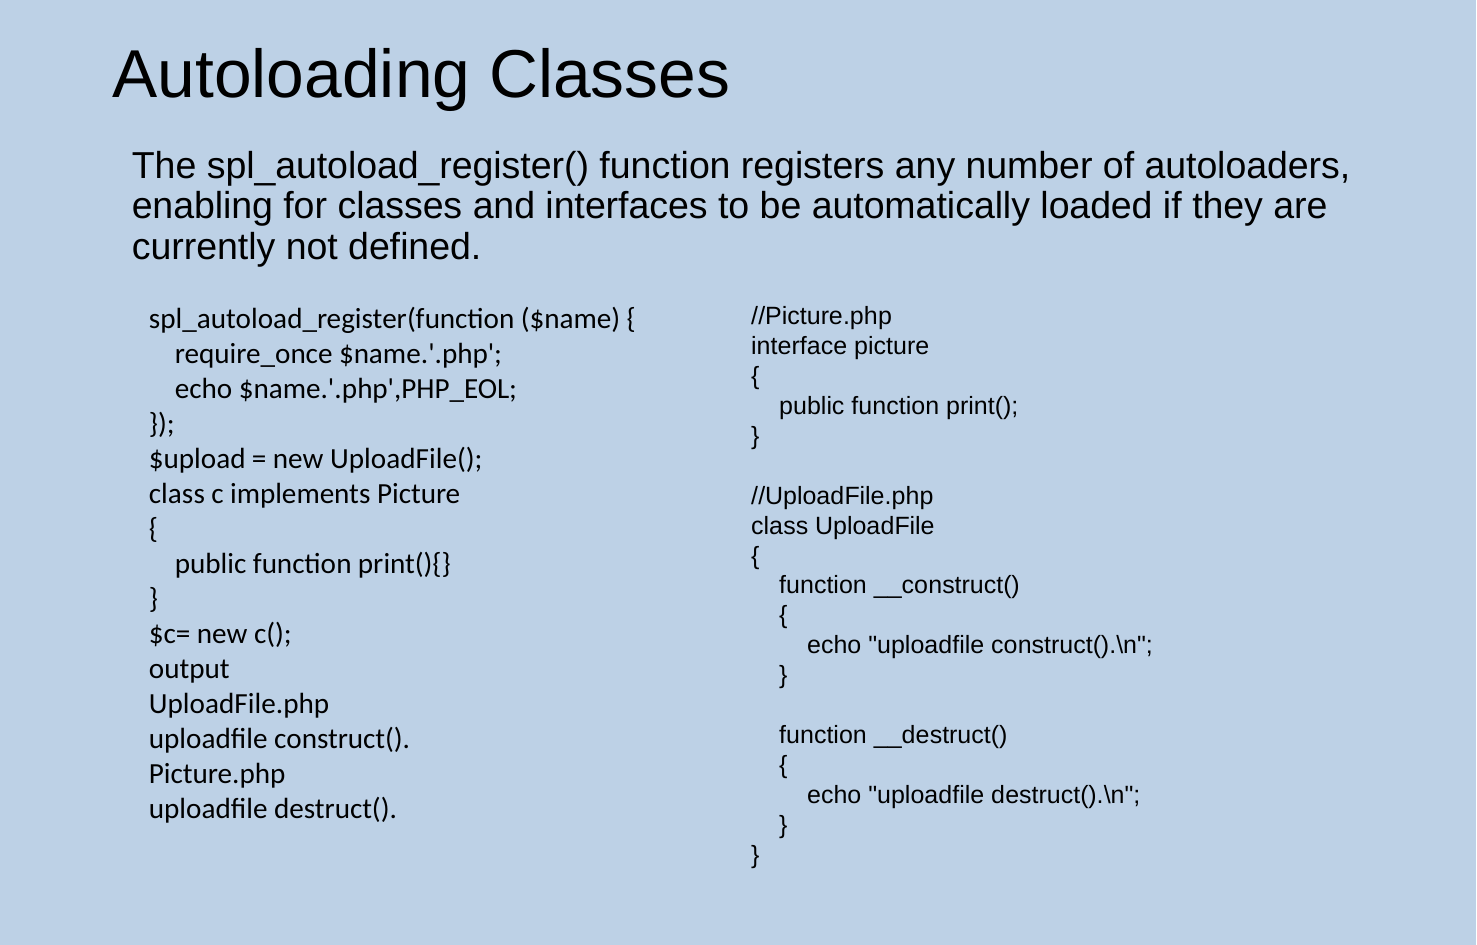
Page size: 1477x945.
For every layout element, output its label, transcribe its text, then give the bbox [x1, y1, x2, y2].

text_box Autoloading Classes [101, 0, 1375, 156]
text_box spl_autoload_register(function ($name) { require_once $name.'.php'; echo $name.'.php',PHP_EOL; }); $upload = new UploadFile(); class c implements Picture { public function print(){} } $c= new c(); output UploadFile.php uploadfile construct(). Picture.php uploadfile destruct(). [134, 292, 690, 832]
text_box The spl_autoload_register() function registers any number of autoloaders, enabling for classes and interfaces to be automatically loaded if they are currently not defined. [120, 140, 1395, 293]
text_box //Picture.php interface picture { public function print(); } //UploadFile.php class UploadFile { function __construct() { echo "uploadfile construct().\n"; } function __destruct() { echo "uploadfile destruct().\n"; } } [736, 292, 1344, 876]
